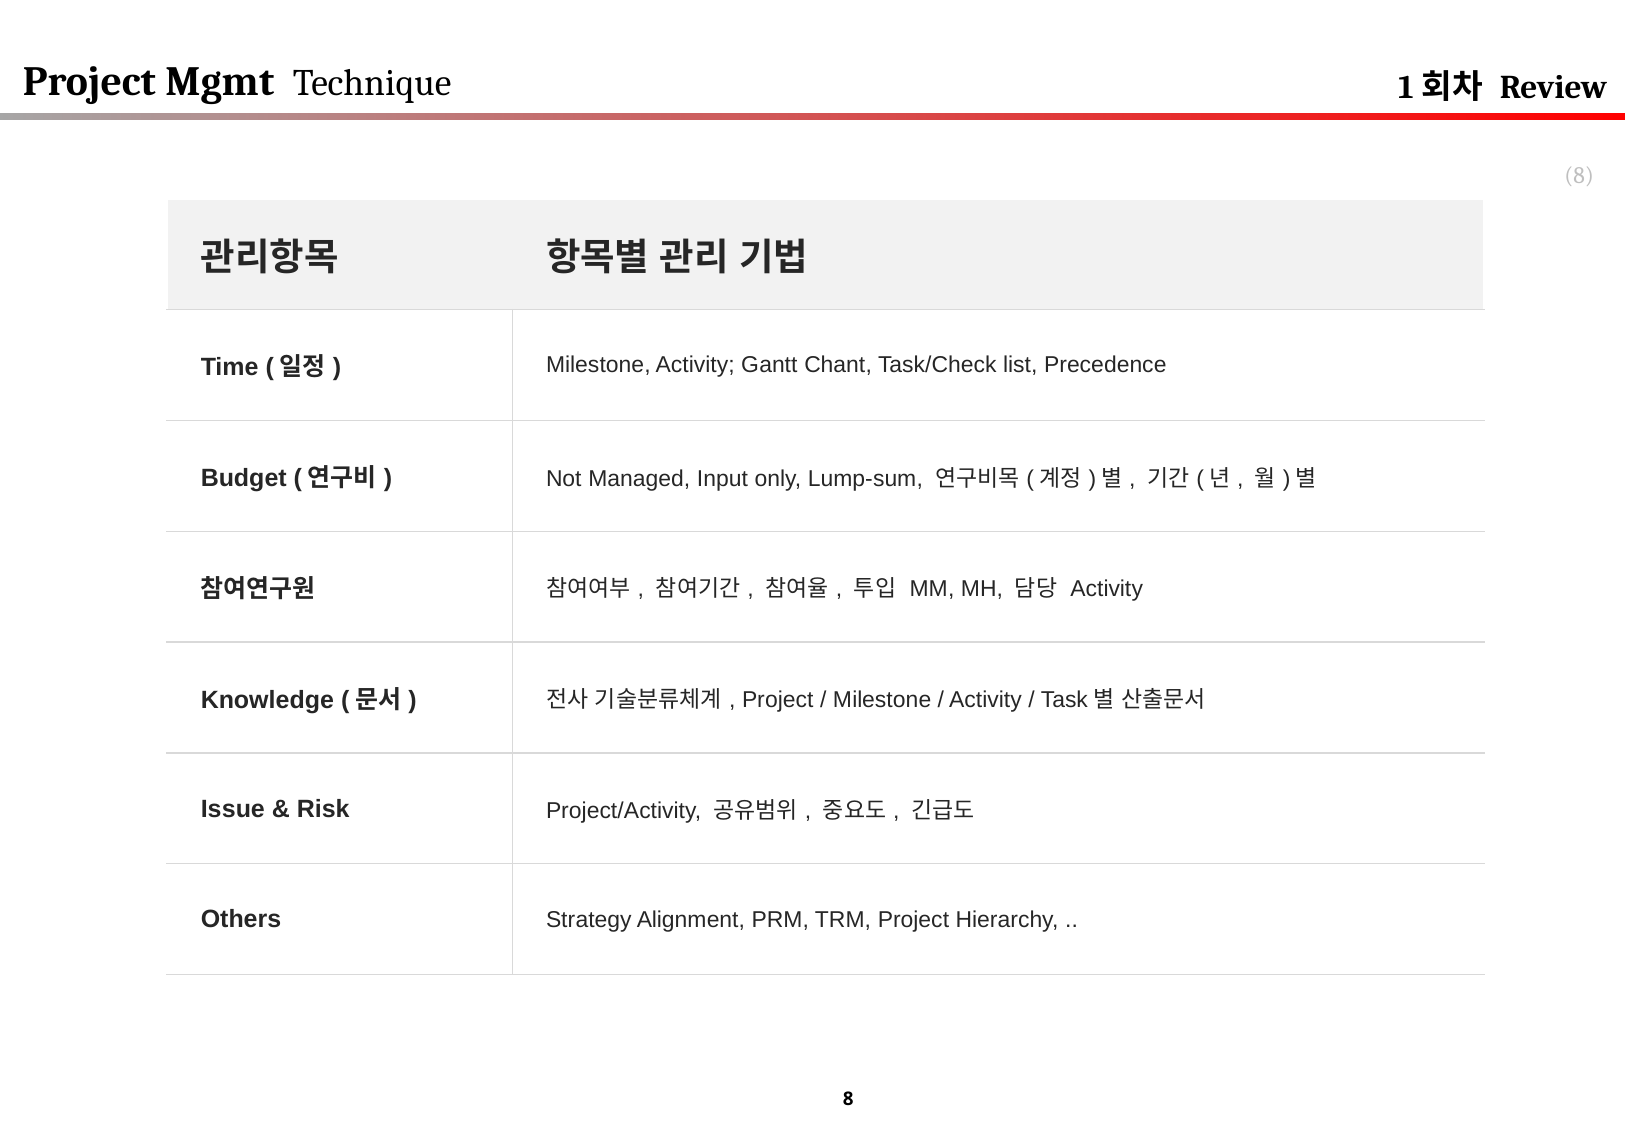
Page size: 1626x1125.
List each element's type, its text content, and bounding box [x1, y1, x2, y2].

table_cell 전사 기술분류체계, Project / Milestone / Activity / Task별 산출문서 [513, 643, 1483, 752]
slide_number 8 [813, 1080, 869, 1119]
table_cell Knowledge (문서) [168, 643, 512, 752]
text_box 1회차 Review [1383, 58, 1623, 113]
table_cell Project/Activity, 공유범위, 중요도, 긴급도 [513, 754, 1483, 863]
text_box Project Mgmt Technique [8, 46, 467, 112]
text_box (8) [1240, 149, 1606, 199]
table_cell 참여여부, 참여기간, 참여율, 투입 MM, MH, 담당 Activity [513, 532, 1483, 641]
table_cell Milestone, Activity; Gantt Chant, Task/Check list, Precedence [513, 310, 1483, 420]
table_header 항목별 관리 기법 [513, 200, 1483, 309]
table_cell Not Managed, Input only, Lump-sum, 연구비목(계정)별, 기간(년, 월)별 [513, 421, 1483, 531]
table_cell Issue & Risk [168, 754, 512, 863]
table_header 관리항목 [168, 200, 513, 309]
table_cell Strategy Alignment, PRM, TRM, Project Hierarchy, .. [513, 864, 1483, 974]
table_cell Time (일정) [168, 310, 512, 420]
table_cell Others [168, 864, 512, 974]
table_cell Budget (연구비) [168, 421, 512, 531]
table_cell 참여연구원 [168, 532, 512, 641]
